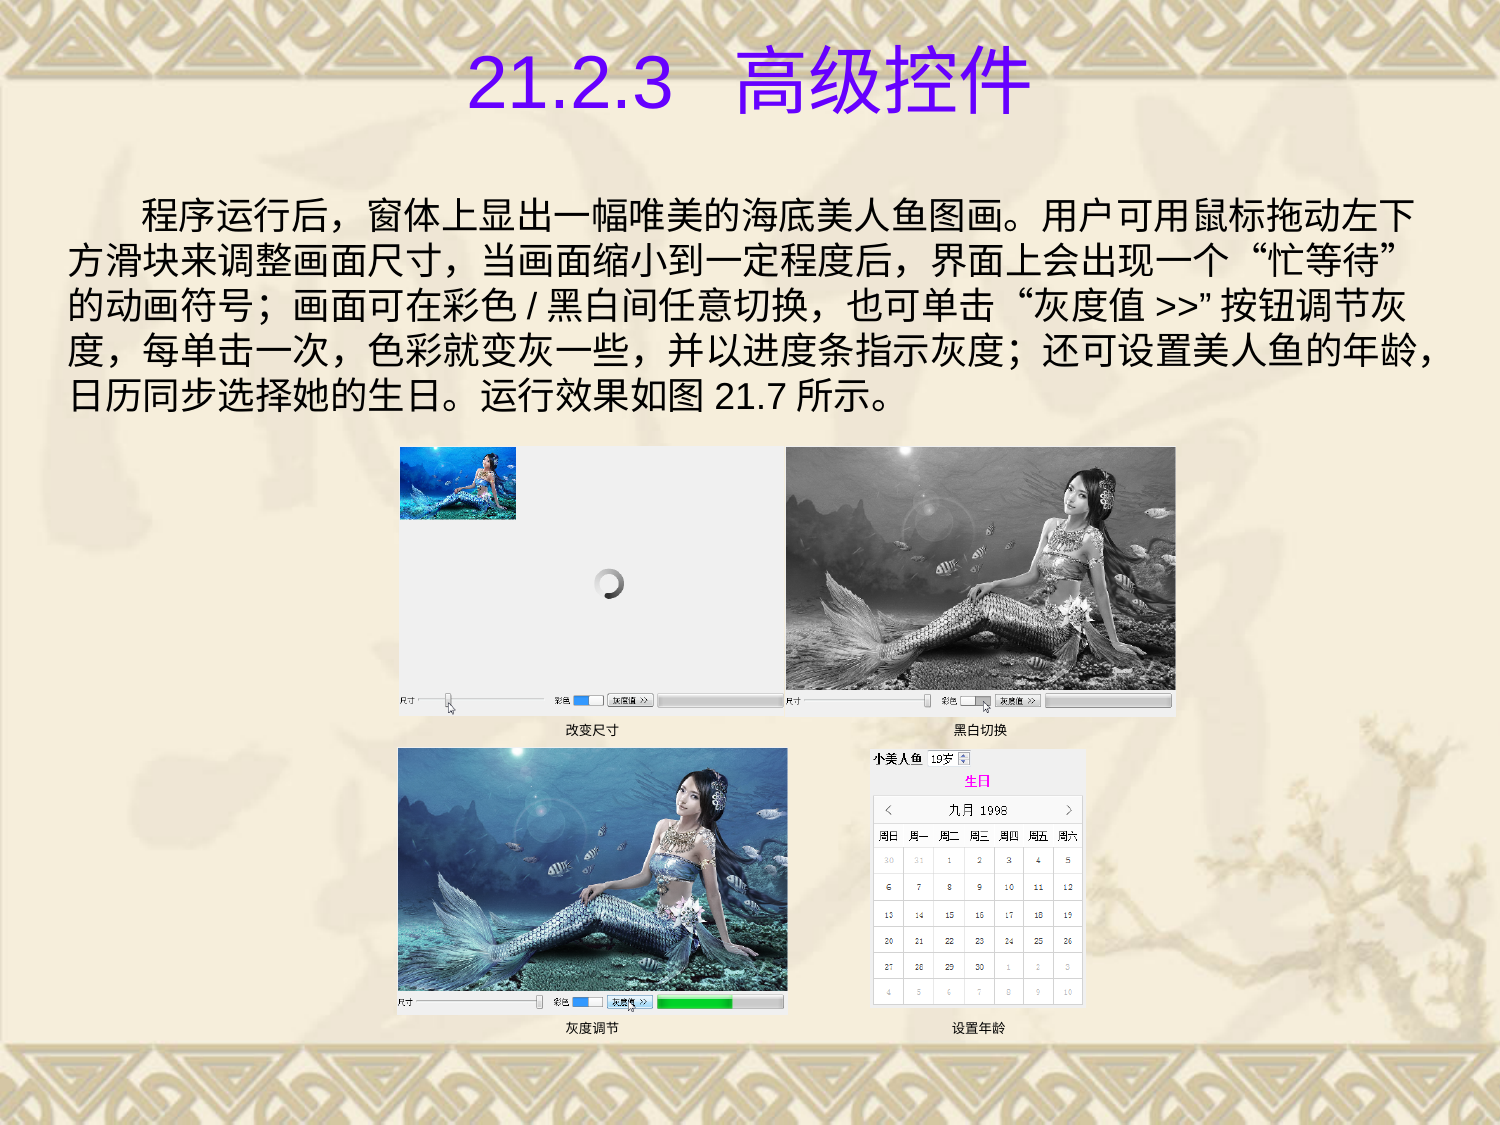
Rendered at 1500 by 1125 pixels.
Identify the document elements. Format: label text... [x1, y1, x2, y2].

text_box 程序运行后，窗体上显出一幅唯美的海底美人鱼图画。用户可用鼠标拖动左下方滑块来调整画面尺寸，当画面缩小到一定程度后，界面上会出现一个“忙等待”的动画符号；画面可在彩色/黑白间任意切换，也可单击“灰度值>>”按钮调节灰度，每单击一次，色彩就变灰一些，并以进度条指示灰度；还可设置美人鱼的年龄，日历同步选择她的生日。运行效果如图21.7所示。 [53, 184, 1447, 470]
picture [0, 1, 1500, 1125]
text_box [395, 444, 1178, 1048]
title 21.2.3 高级控件 [49, 7, 1451, 149]
